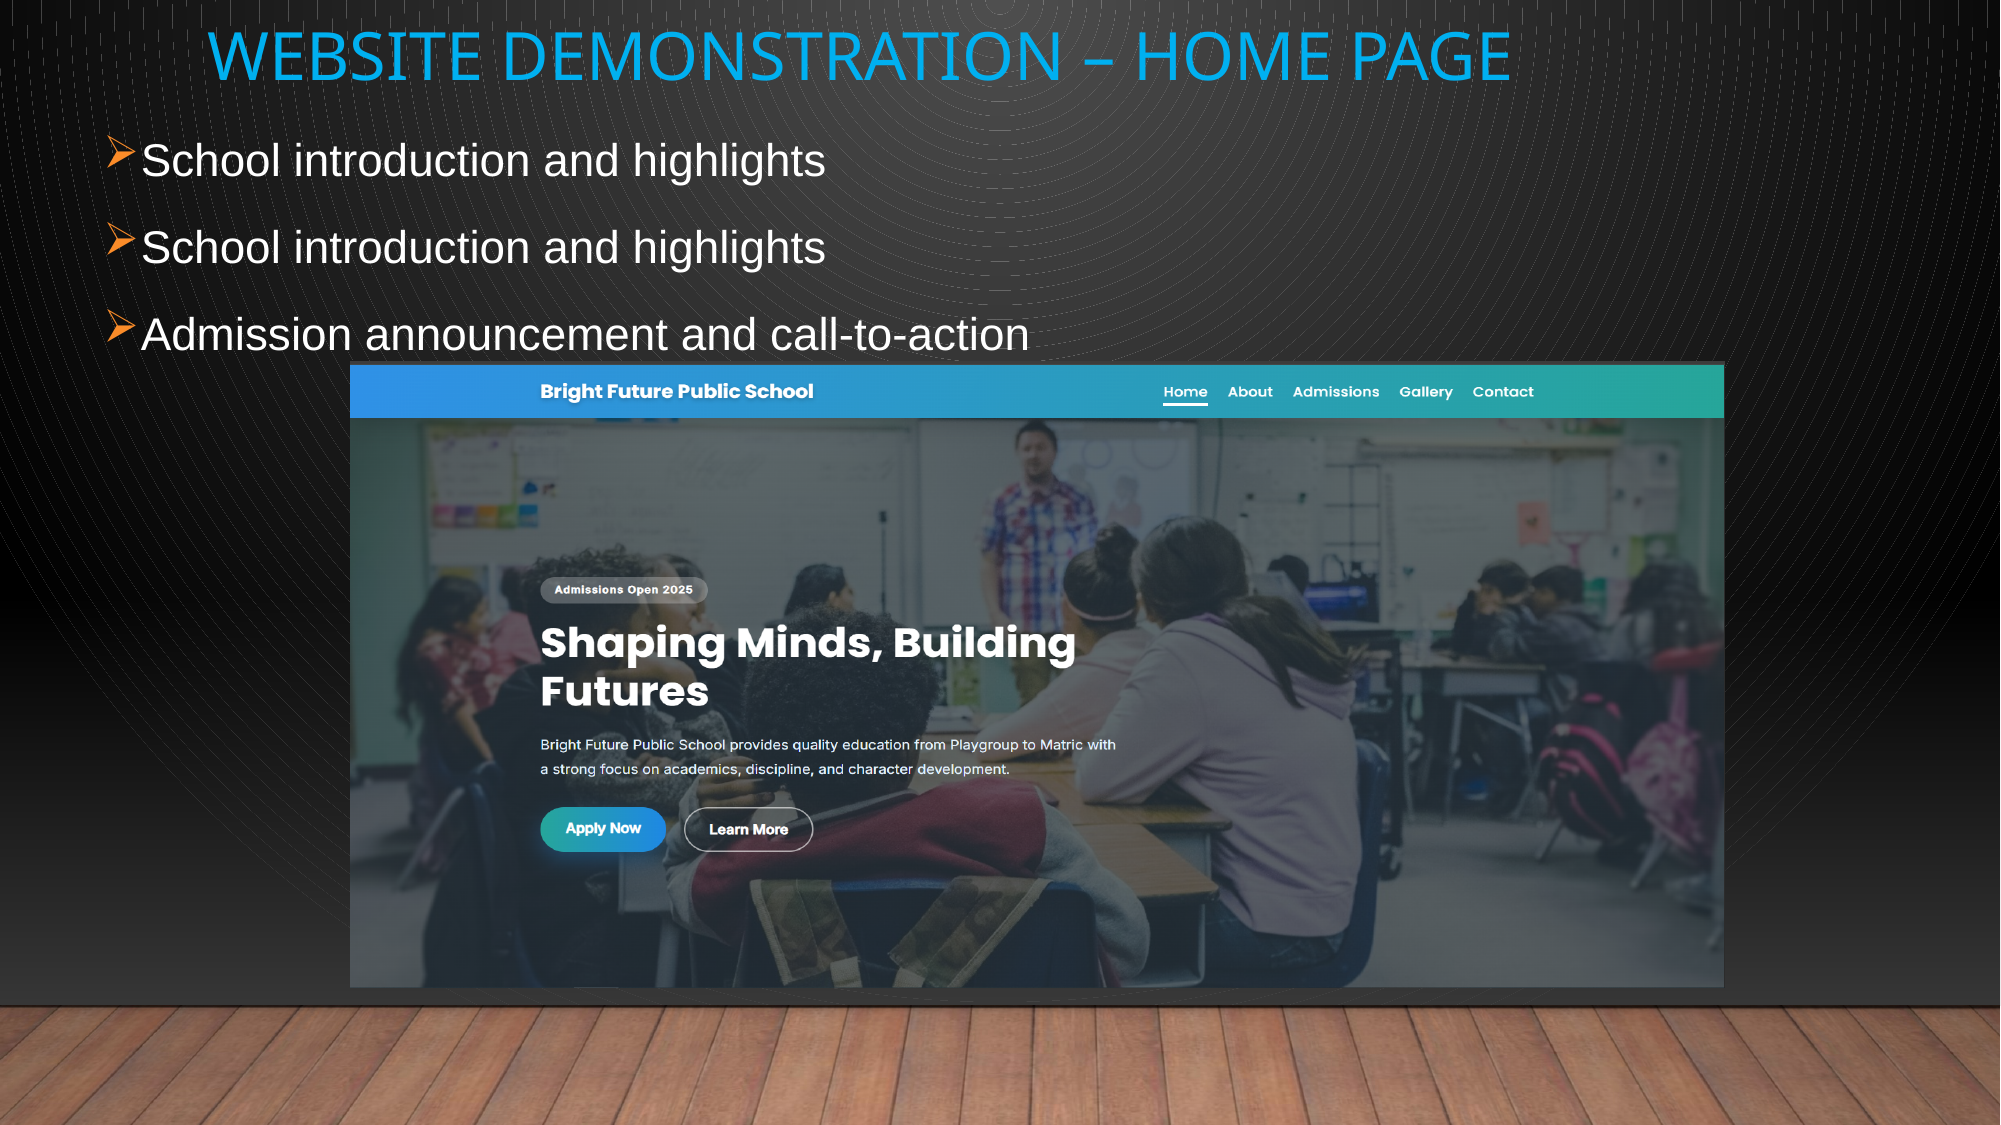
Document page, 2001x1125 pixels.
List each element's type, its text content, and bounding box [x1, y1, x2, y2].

picture [350, 361, 1726, 988]
picture [0, 1005, 2000, 1125]
text_box School introduction and highlights School introduction and highlights Admission announcement and call-to-action [88, 112, 1814, 357]
text_box Website Demonstration – Home Page [0, 15, 1724, 147]
